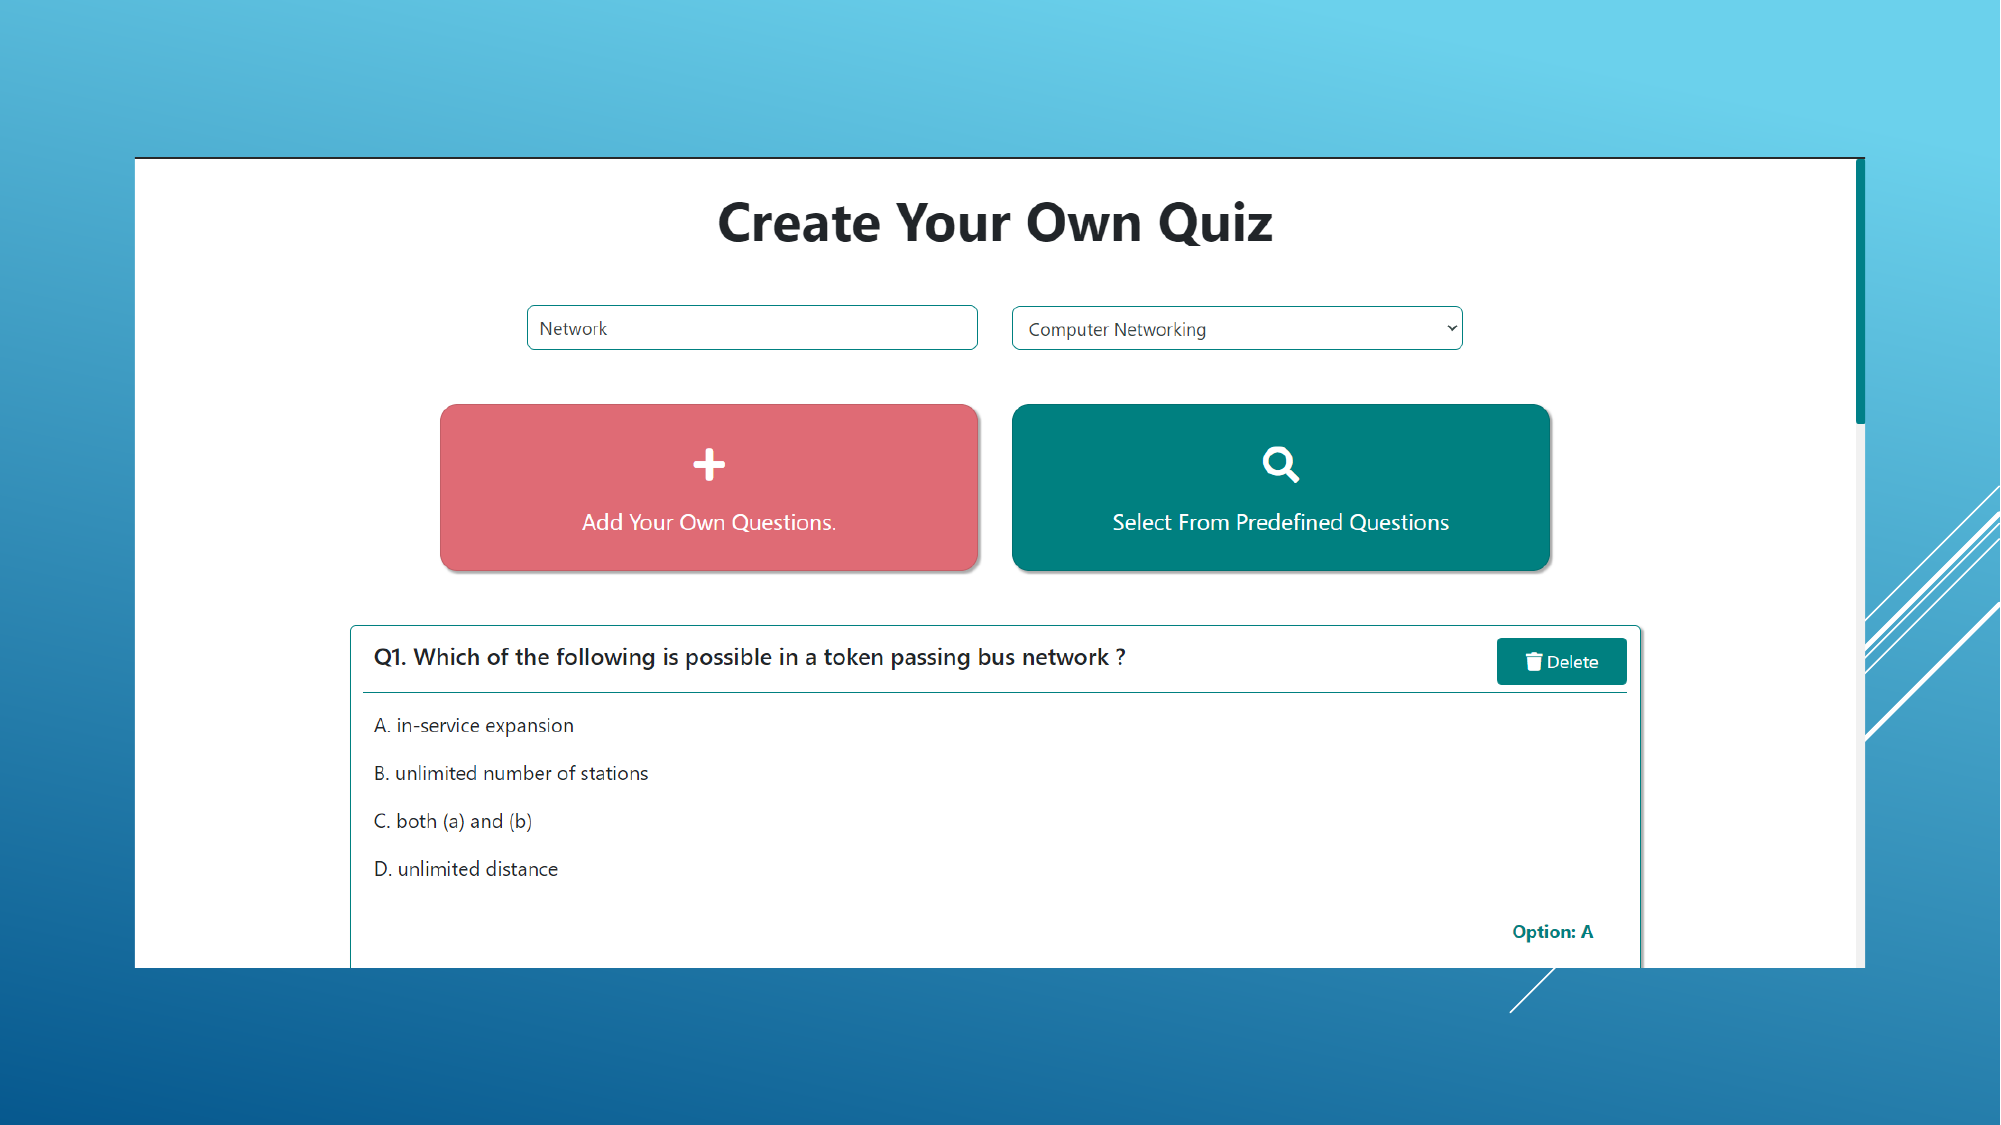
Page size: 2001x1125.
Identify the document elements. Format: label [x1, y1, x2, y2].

picture [134, 157, 1866, 968]
